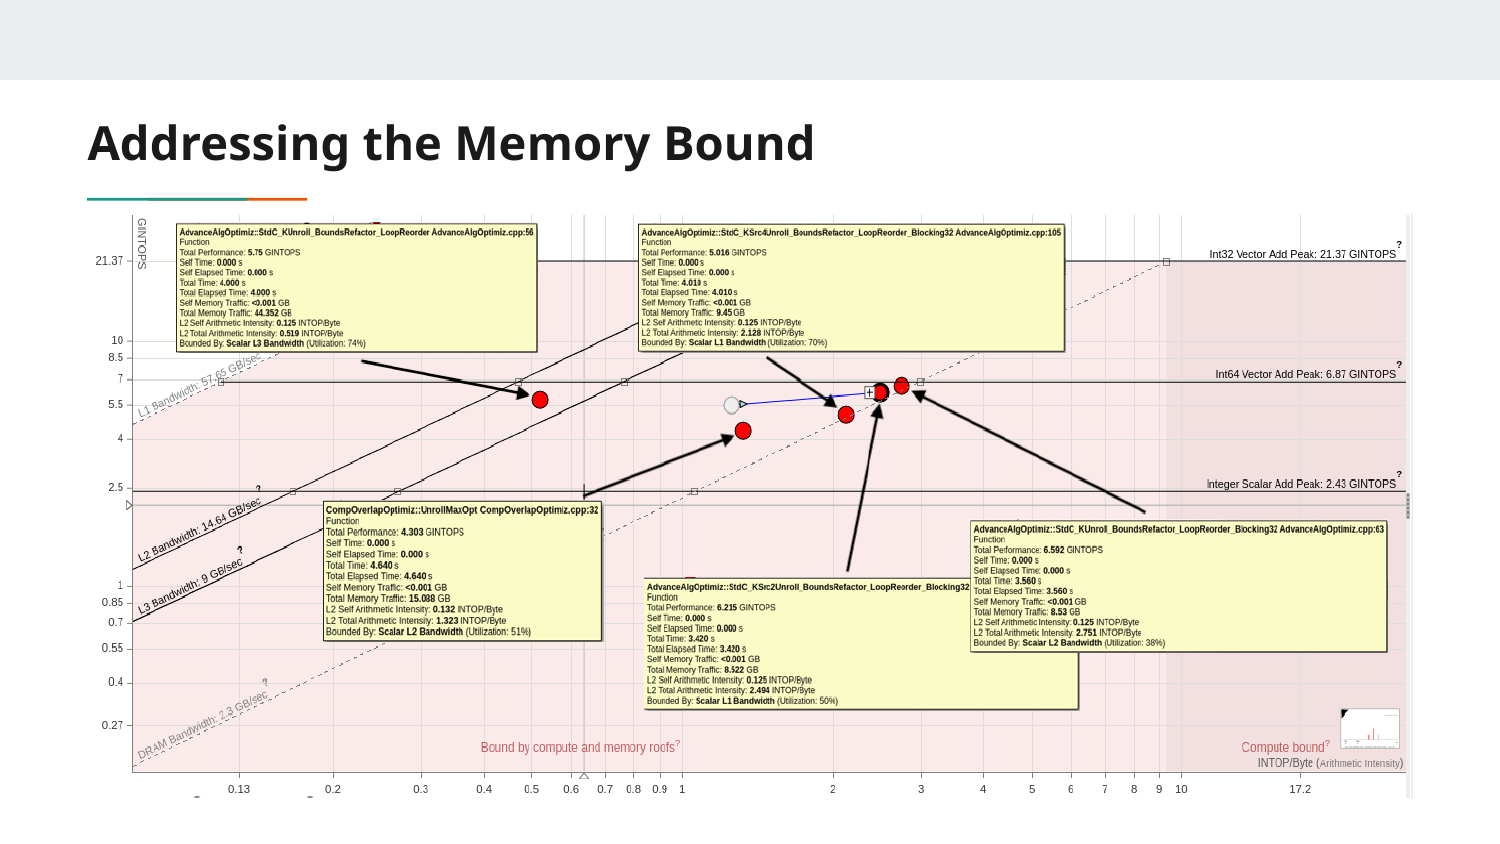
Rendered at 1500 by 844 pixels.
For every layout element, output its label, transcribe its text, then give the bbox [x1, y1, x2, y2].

picture [86, 213, 1414, 798]
title Addressing the Memory Bound [72, 98, 920, 186]
